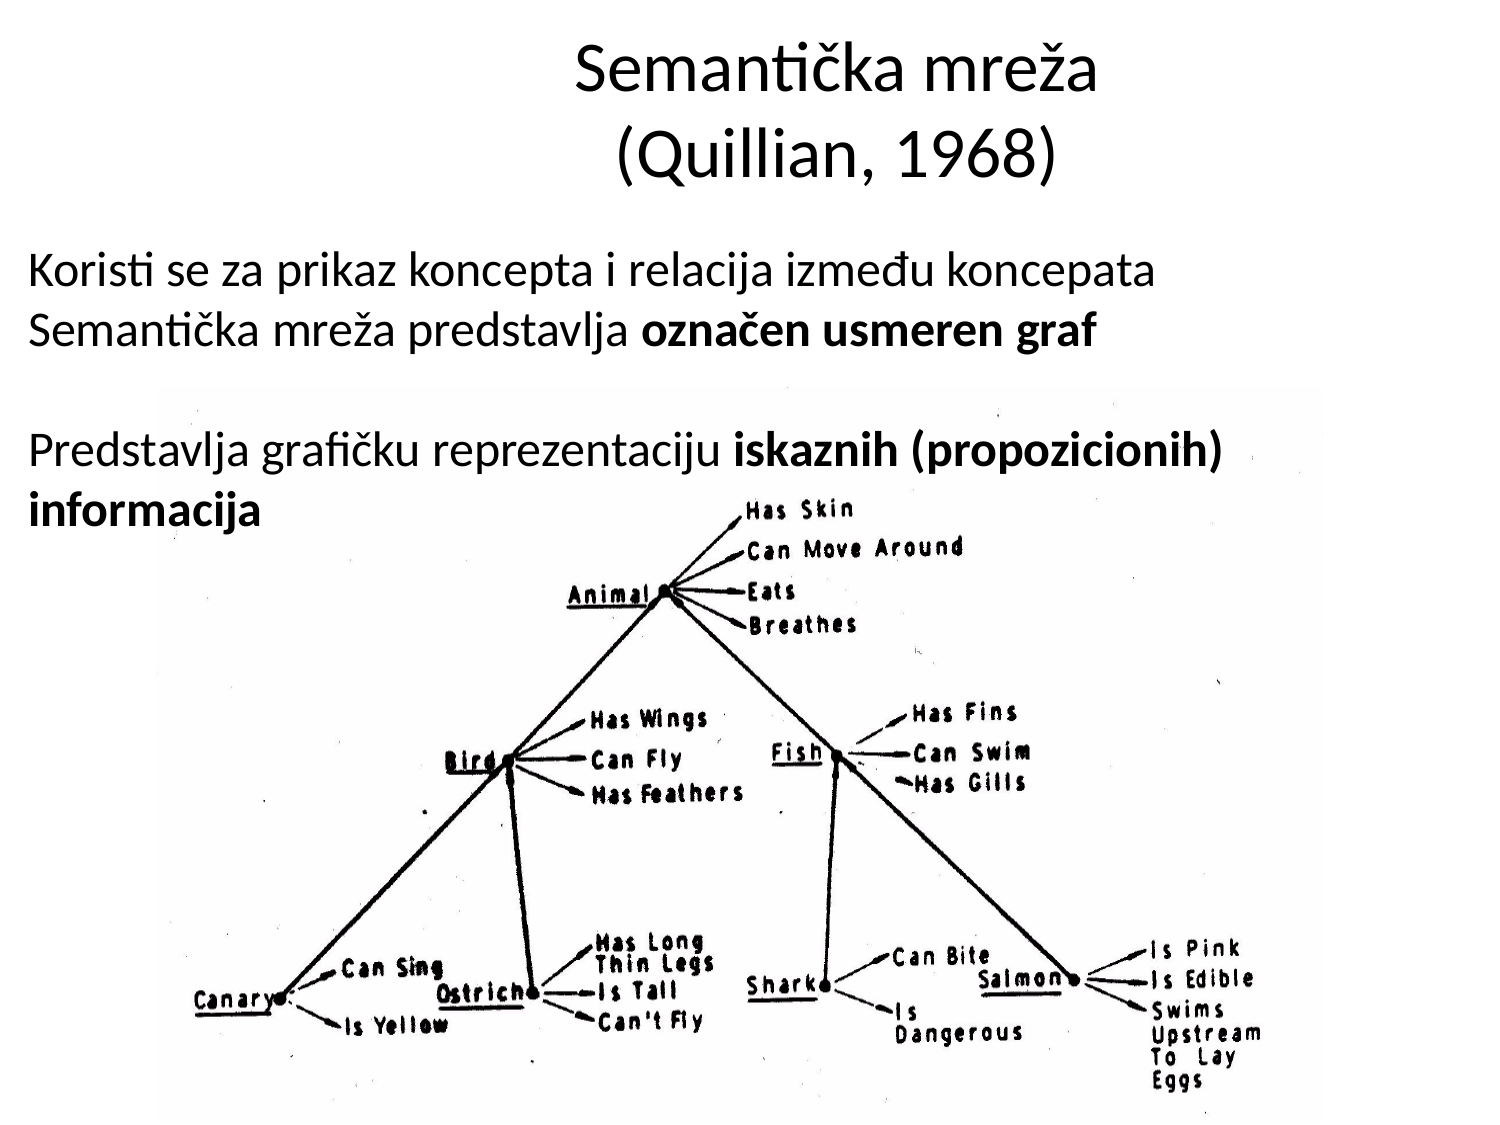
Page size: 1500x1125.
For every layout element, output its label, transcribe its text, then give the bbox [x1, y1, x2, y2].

text_box Koristi se za prikaz koncepta i relacija između koncepata Semantička mreža predstavlja označen usmeren graf Predstavlja grafičku reprezentaciju iskaznih (propozicionih) informacija [13, 229, 1463, 544]
picture [156, 387, 1323, 1124]
title Semantička mreža (Quillian, 1968) [162, 12, 1500, 200]
